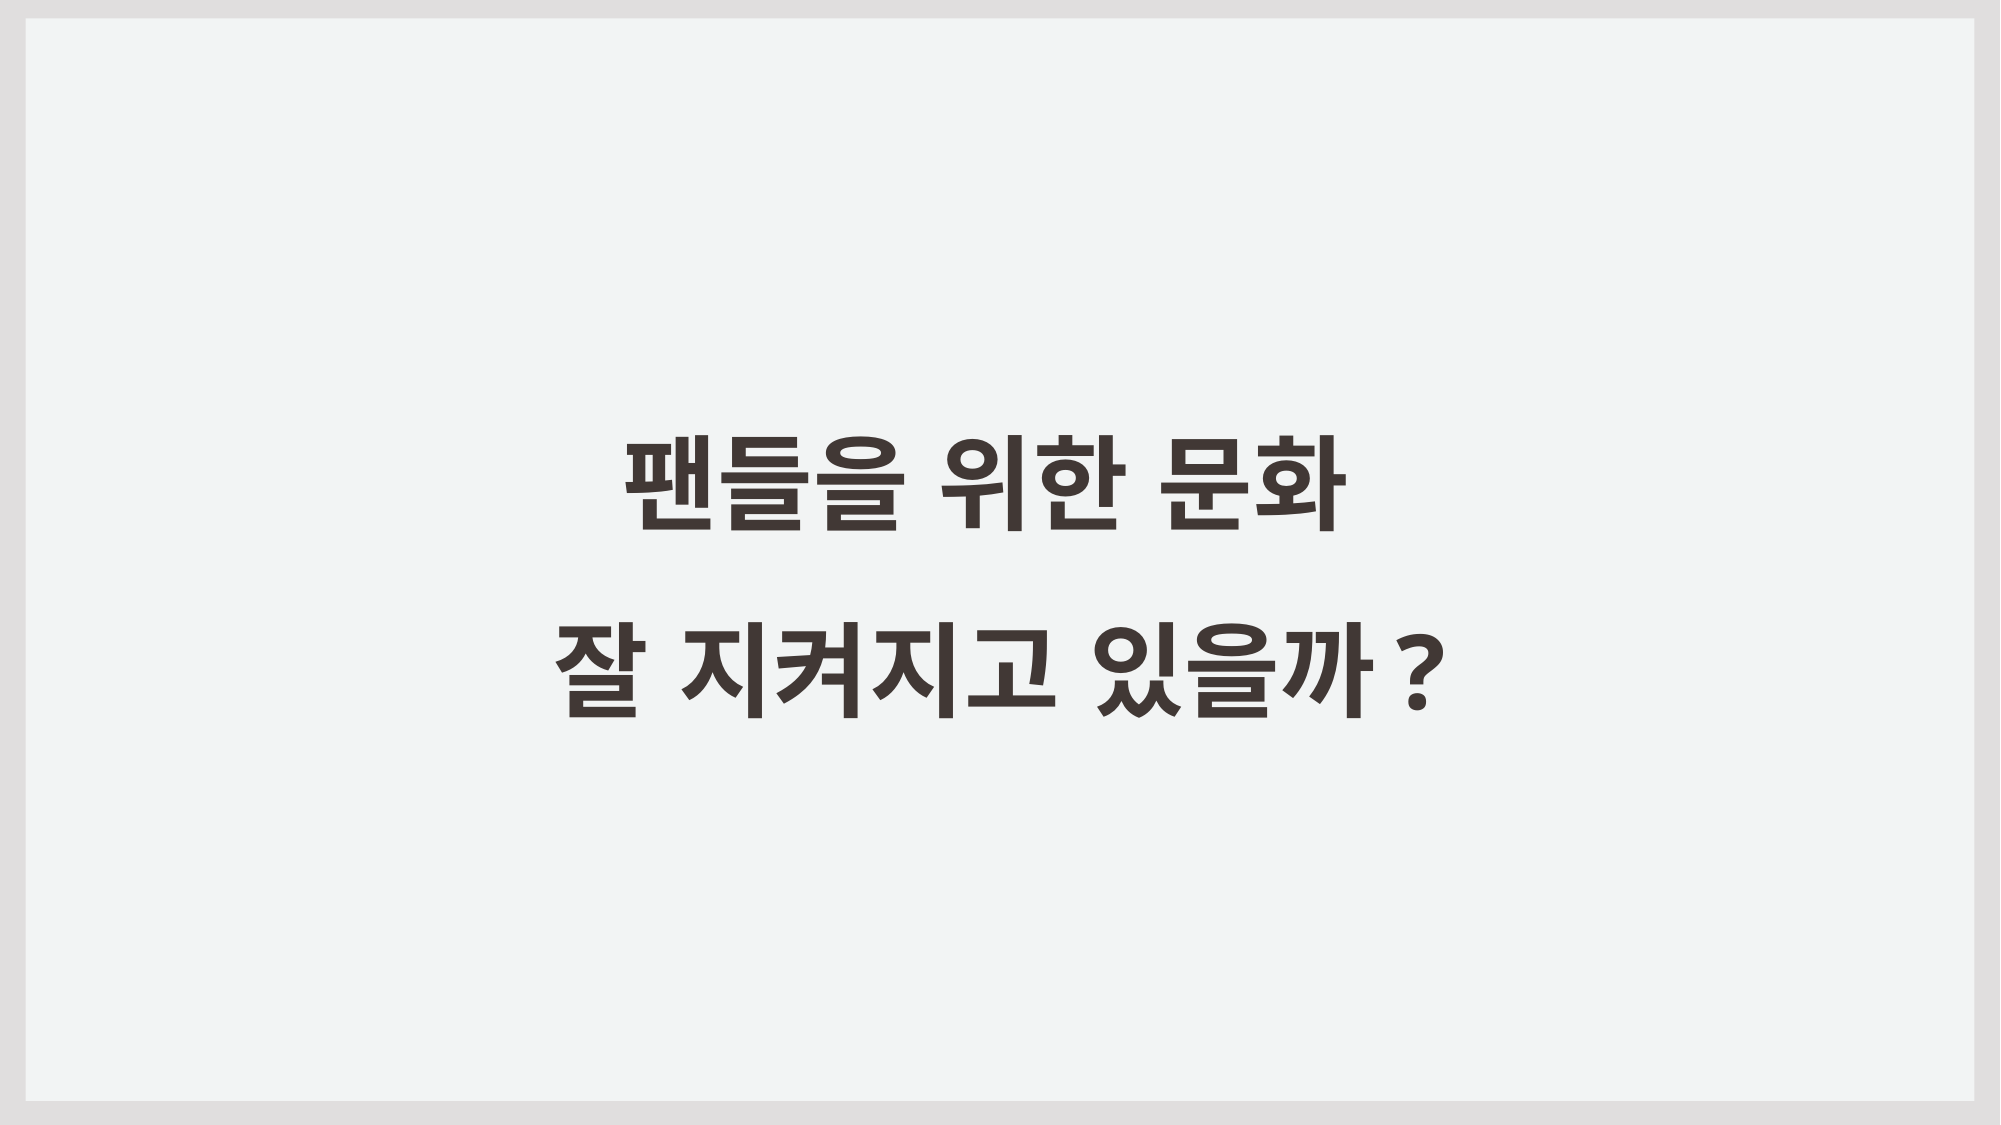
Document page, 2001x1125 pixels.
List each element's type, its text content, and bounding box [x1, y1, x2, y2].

title 팬들을 위한 문화 잘 지켜지고 있을까? [249, 347, 1750, 740]
